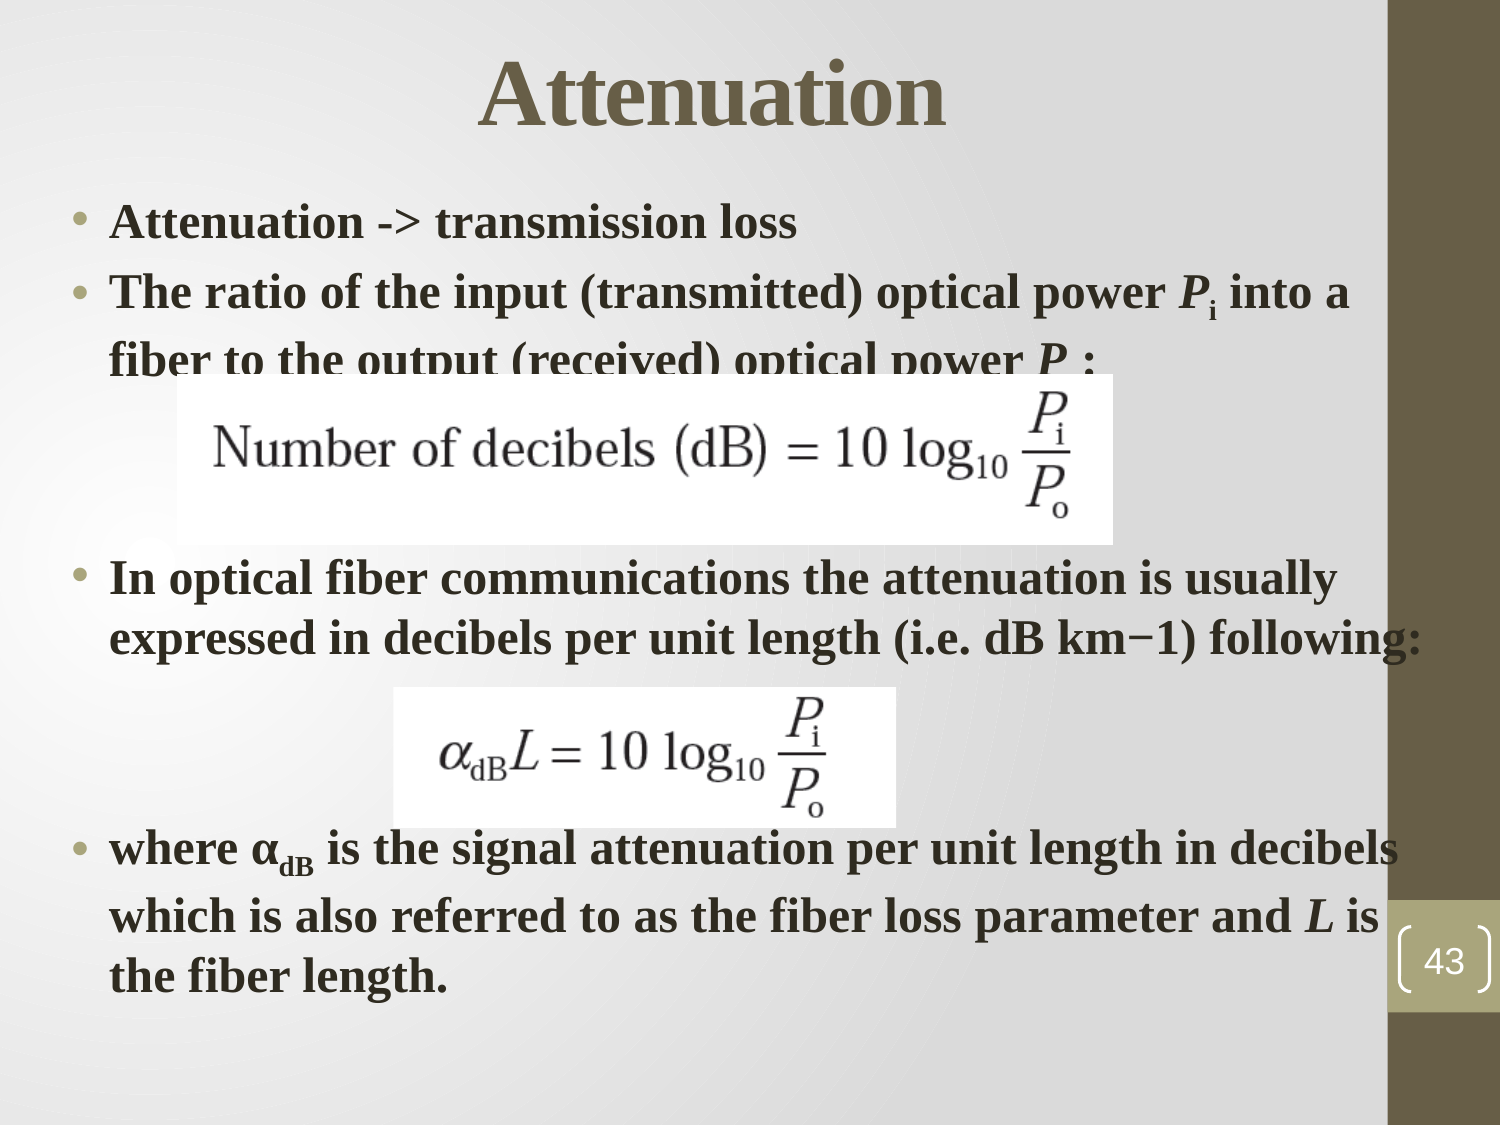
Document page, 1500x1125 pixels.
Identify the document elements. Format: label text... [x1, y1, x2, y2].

slide_number 43 [1397, 925, 1492, 994]
picture [176, 374, 1113, 546]
title Attenuation [87, 24, 1338, 150]
picture [392, 686, 897, 828]
list Attenuation -> transmission loss The ratio of the input (transmitted) optical power Pi into a fiber to the output (received) optical power Po: In optical fiber communications the attenuation is usually expressed in decibels per unit length (i.e. dB km−1) following: where αdB is the signal attenuation per unit length in decibels which is also referred to as the fiber loss parameter and L is the fiber length. [37, 180, 1463, 1013]
